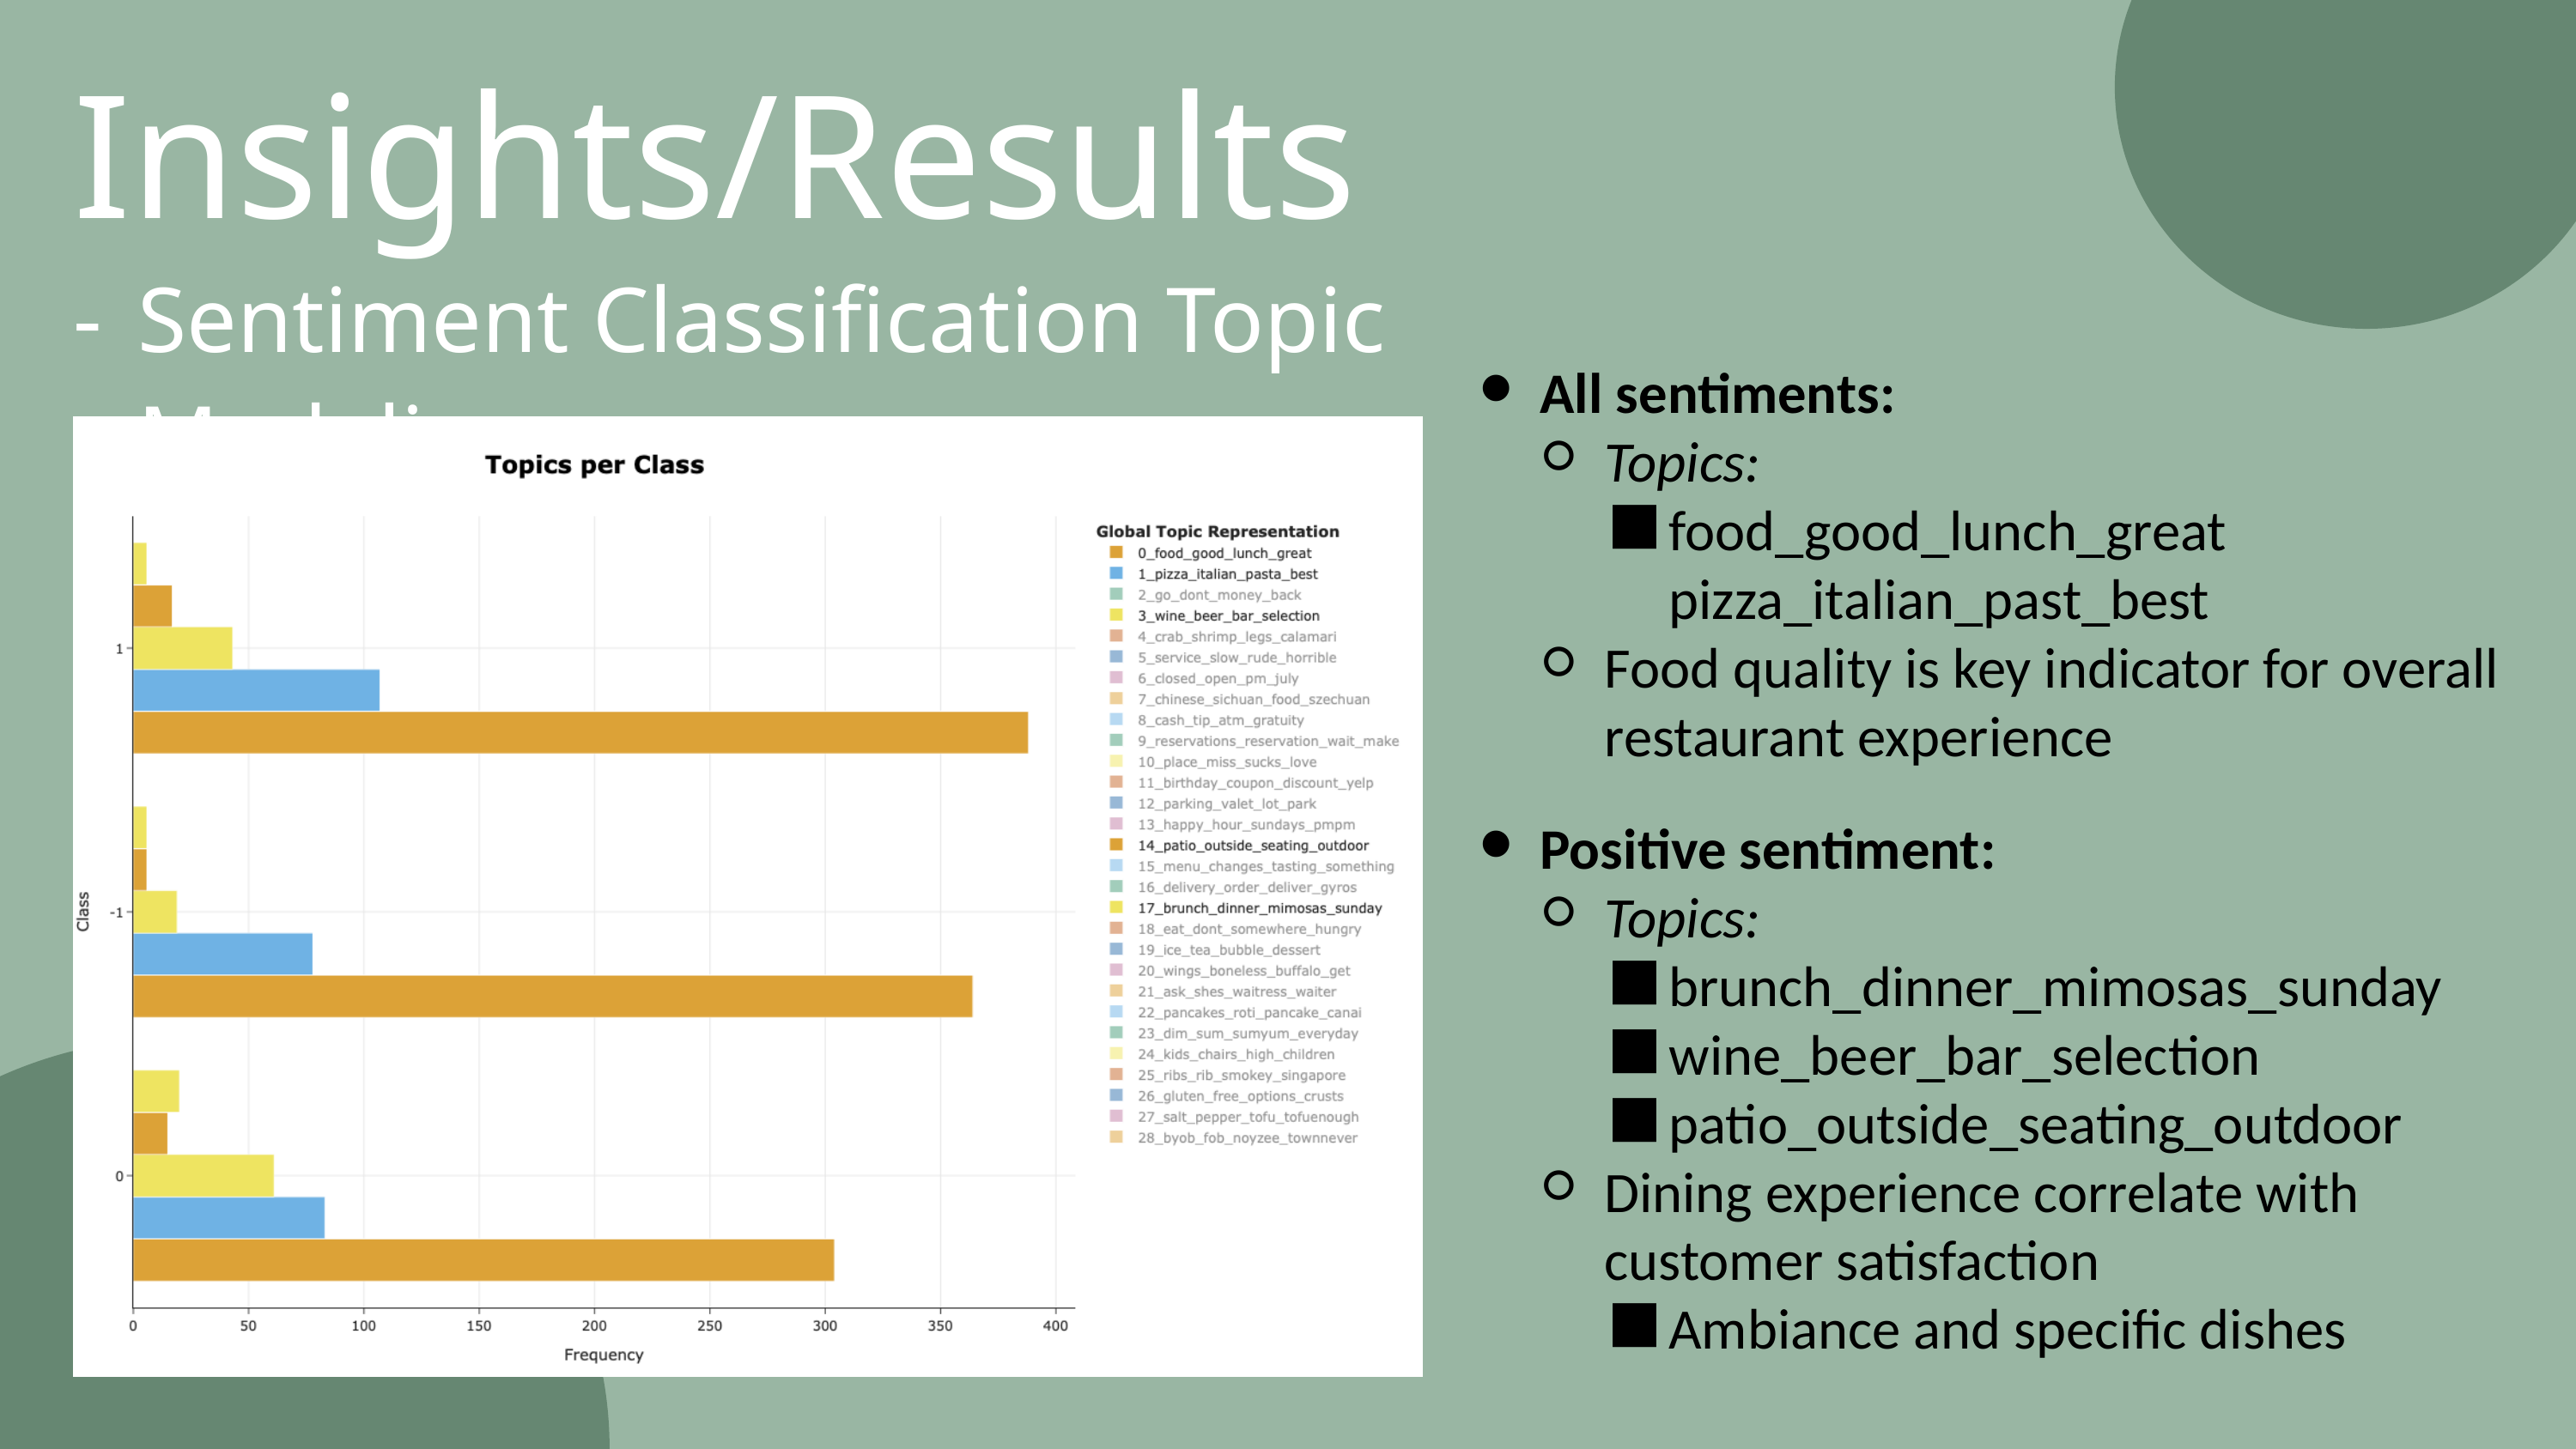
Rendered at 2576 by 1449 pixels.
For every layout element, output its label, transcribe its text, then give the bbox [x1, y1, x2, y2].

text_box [2114, 0, 2576, 330]
text_box Insights/Results Sentiment Classification Topic Modeling [73, 27, 1731, 488]
text_box Positive sentiment: Topics: brunch_dinner_mimosas_sunday wine_beer_bar_selection patio_outside_seating_outdoor Dining experience correlate with customer satisfaction Ambiance and specific dishes [1462, 798, 2541, 1104]
picture [72, 415, 1423, 1377]
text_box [0, 1037, 611, 1449]
text_box All sentiments: Topics: food_good_lunch_great pizza_italian_past_best Food quality is key indicator for overall restaurant experience [1462, 343, 2514, 688]
